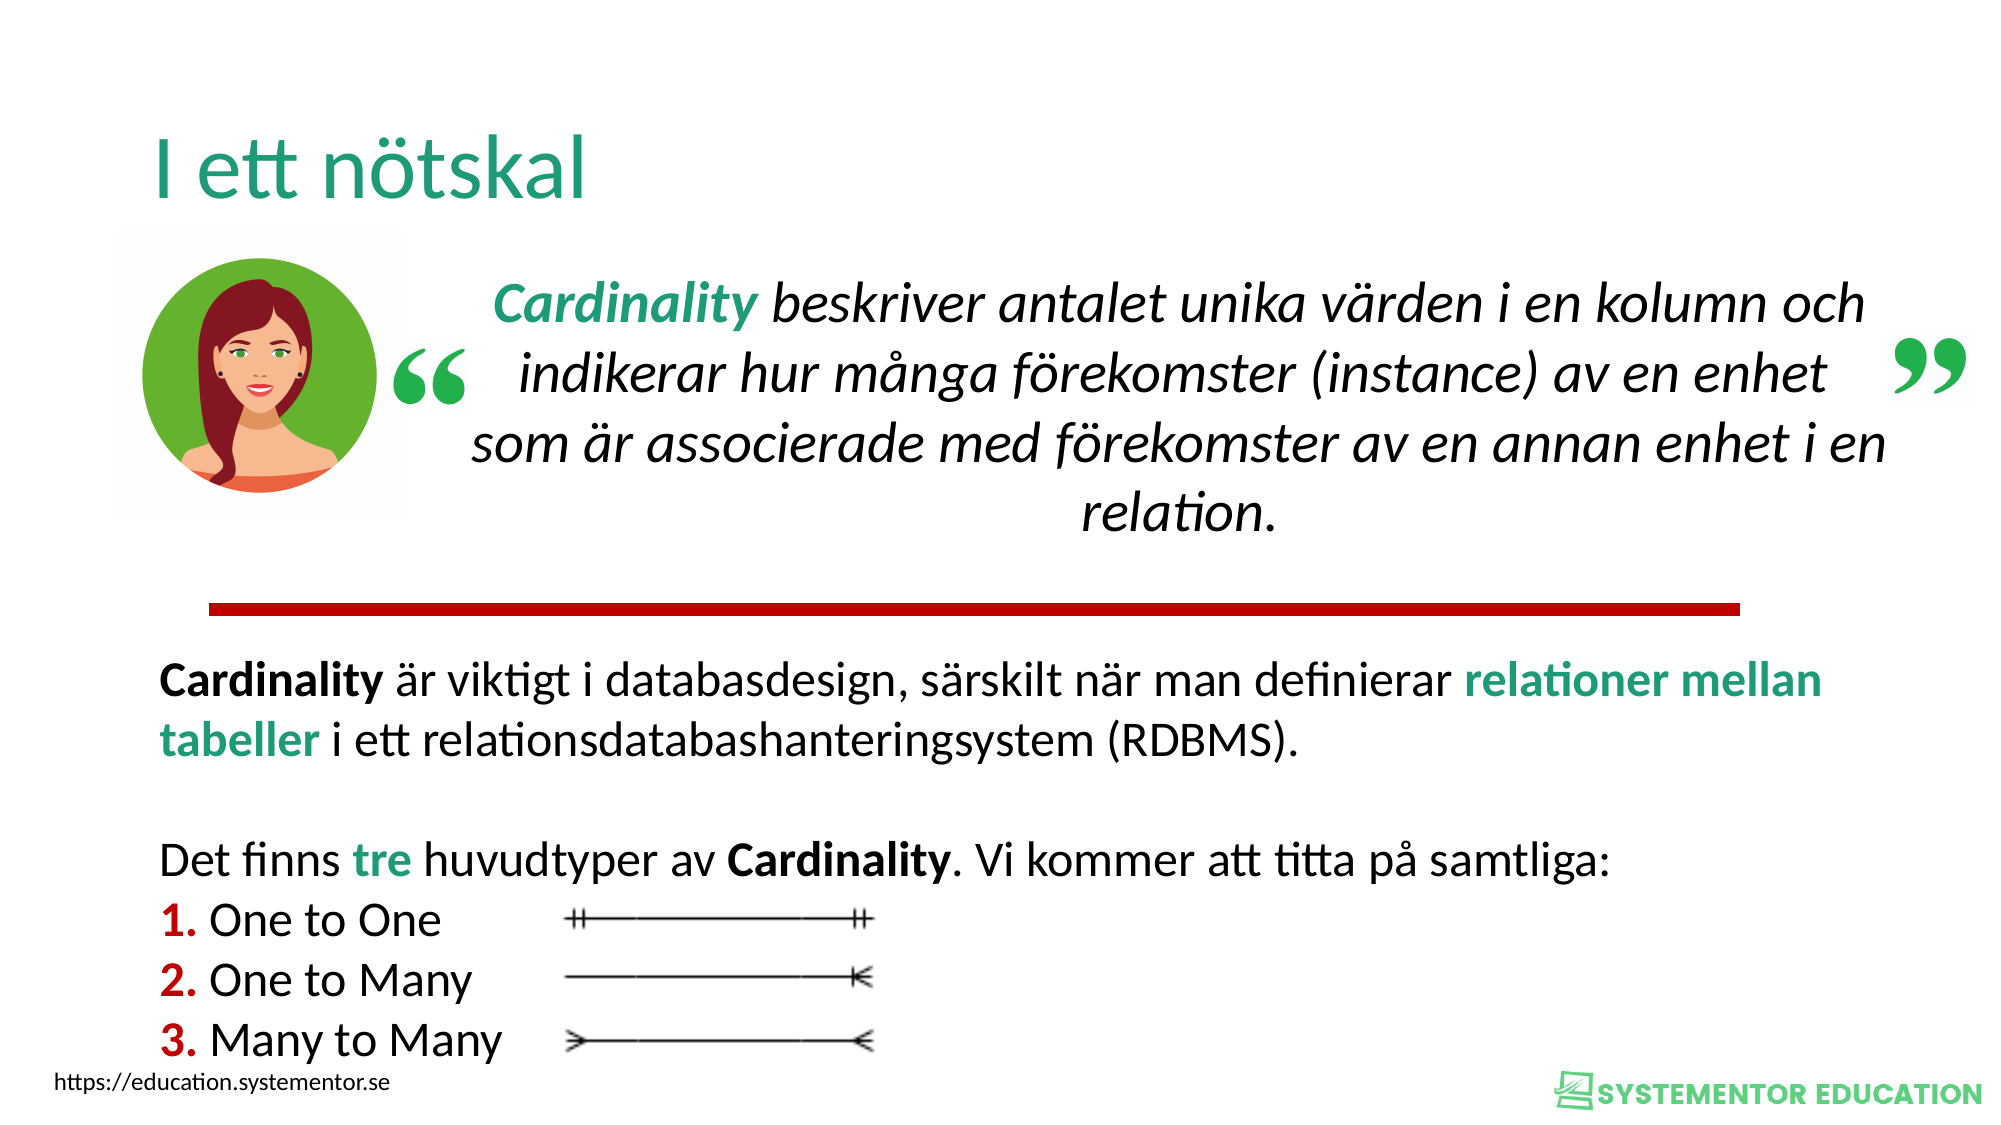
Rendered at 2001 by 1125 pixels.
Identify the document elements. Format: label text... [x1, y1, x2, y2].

picture [1545, 1057, 1996, 1125]
text_box https://education.systementor.se [38, 1058, 625, 1104]
picture [113, 229, 470, 522]
text_box Cardinality är viktigt i databasdesign, särskilt när man definierar relationer mellan tabeller i ett relationsdatabashanteringsystem (RDBMS). Det finns tre huvudtyper av Cardinality. Vi kommer att titta på samtliga: 1. One to One 2. One to Many 3. Many to Many [139, 636, 1915, 1091]
picture [1889, 326, 1971, 408]
text_box I ett nötskal [137, 59, 1863, 278]
text_box Cardinality beskriver antalet unika värden i en kolumn och indikerar hur många förekomster (instance) av en enhet som är associerade med förekomster av en annan enhet i en relation. [446, 256, 1915, 551]
picture [541, 886, 902, 1072]
